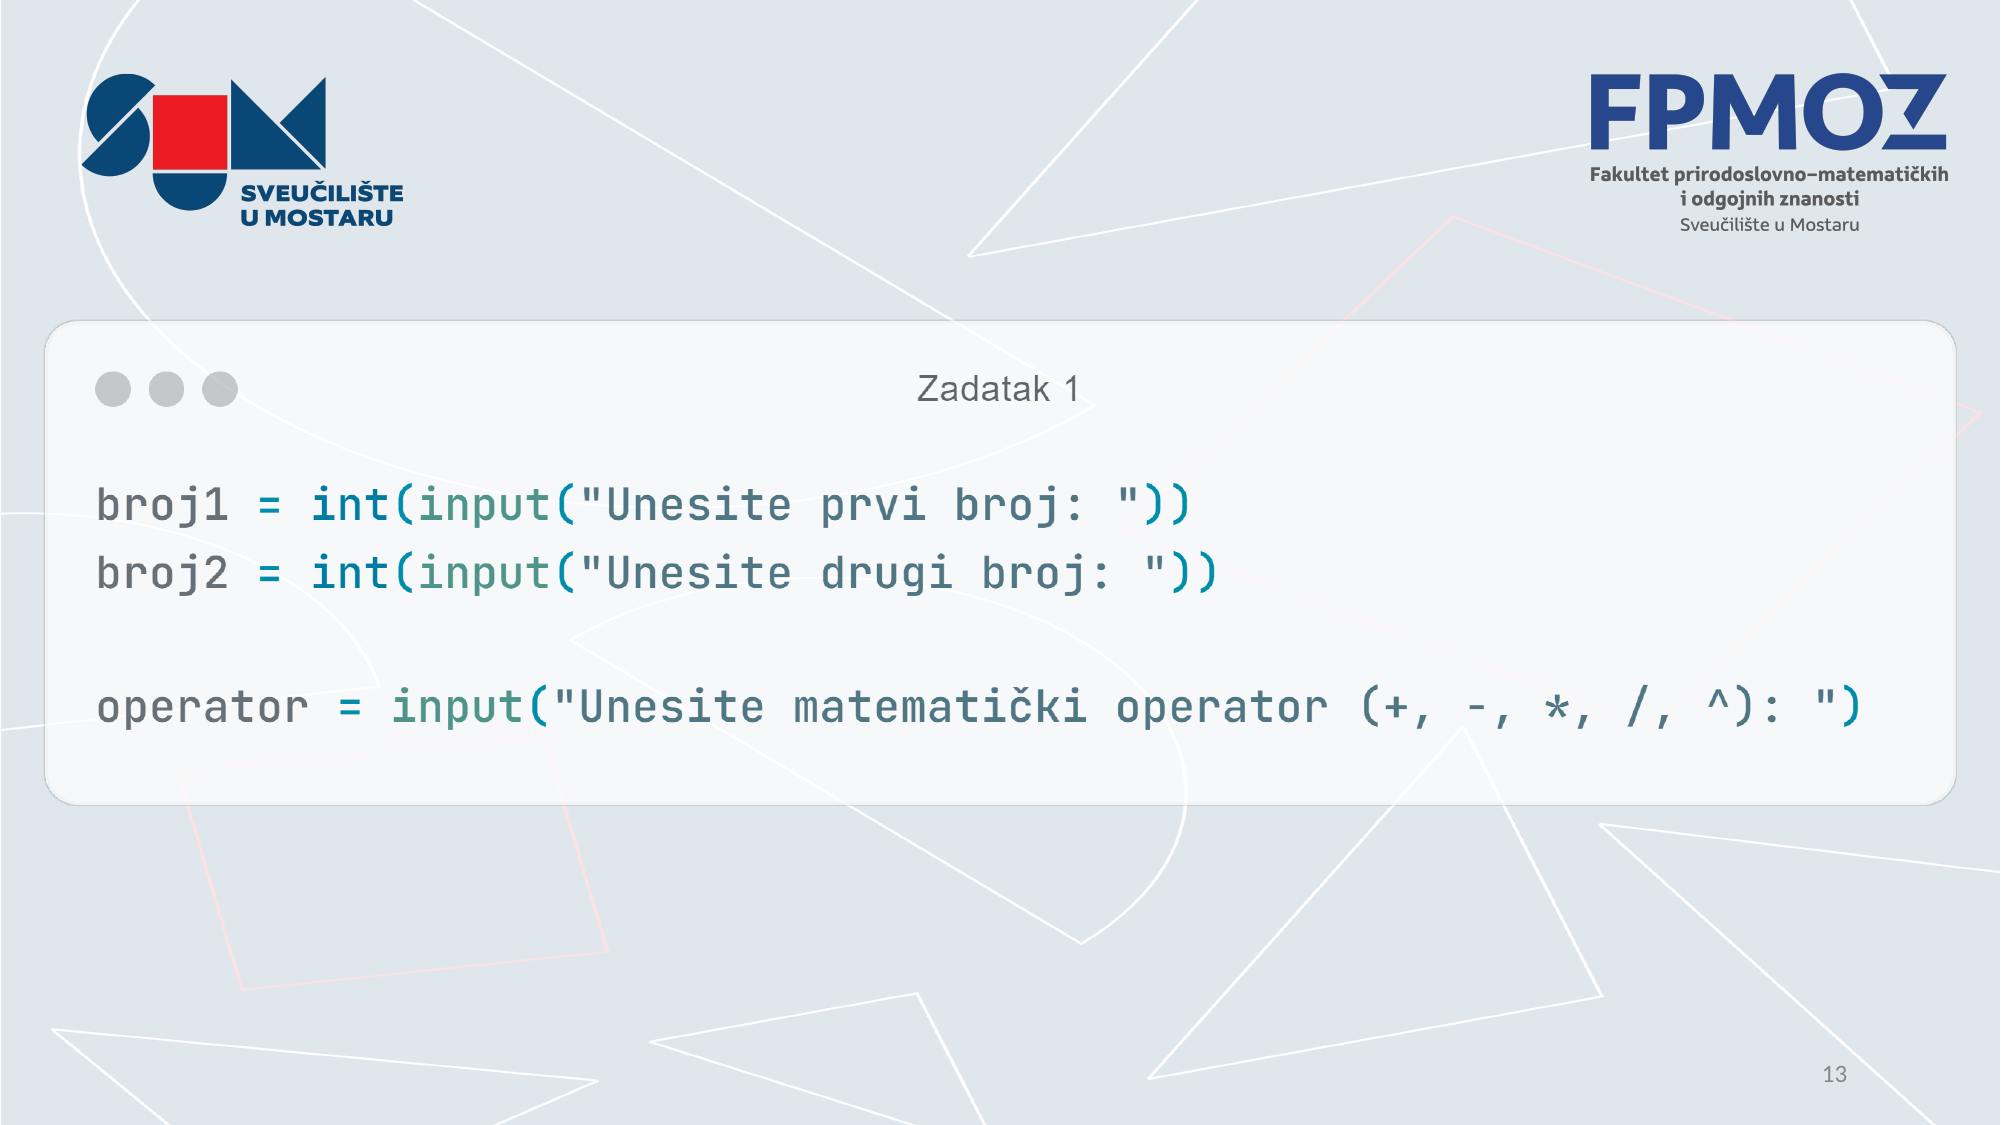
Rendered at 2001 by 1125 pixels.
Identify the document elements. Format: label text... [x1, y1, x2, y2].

picture [79, 54, 407, 231]
slide_number 13 [1412, 1042, 1863, 1103]
picture [1591, 73, 1948, 231]
picture [0, 275, 2000, 850]
